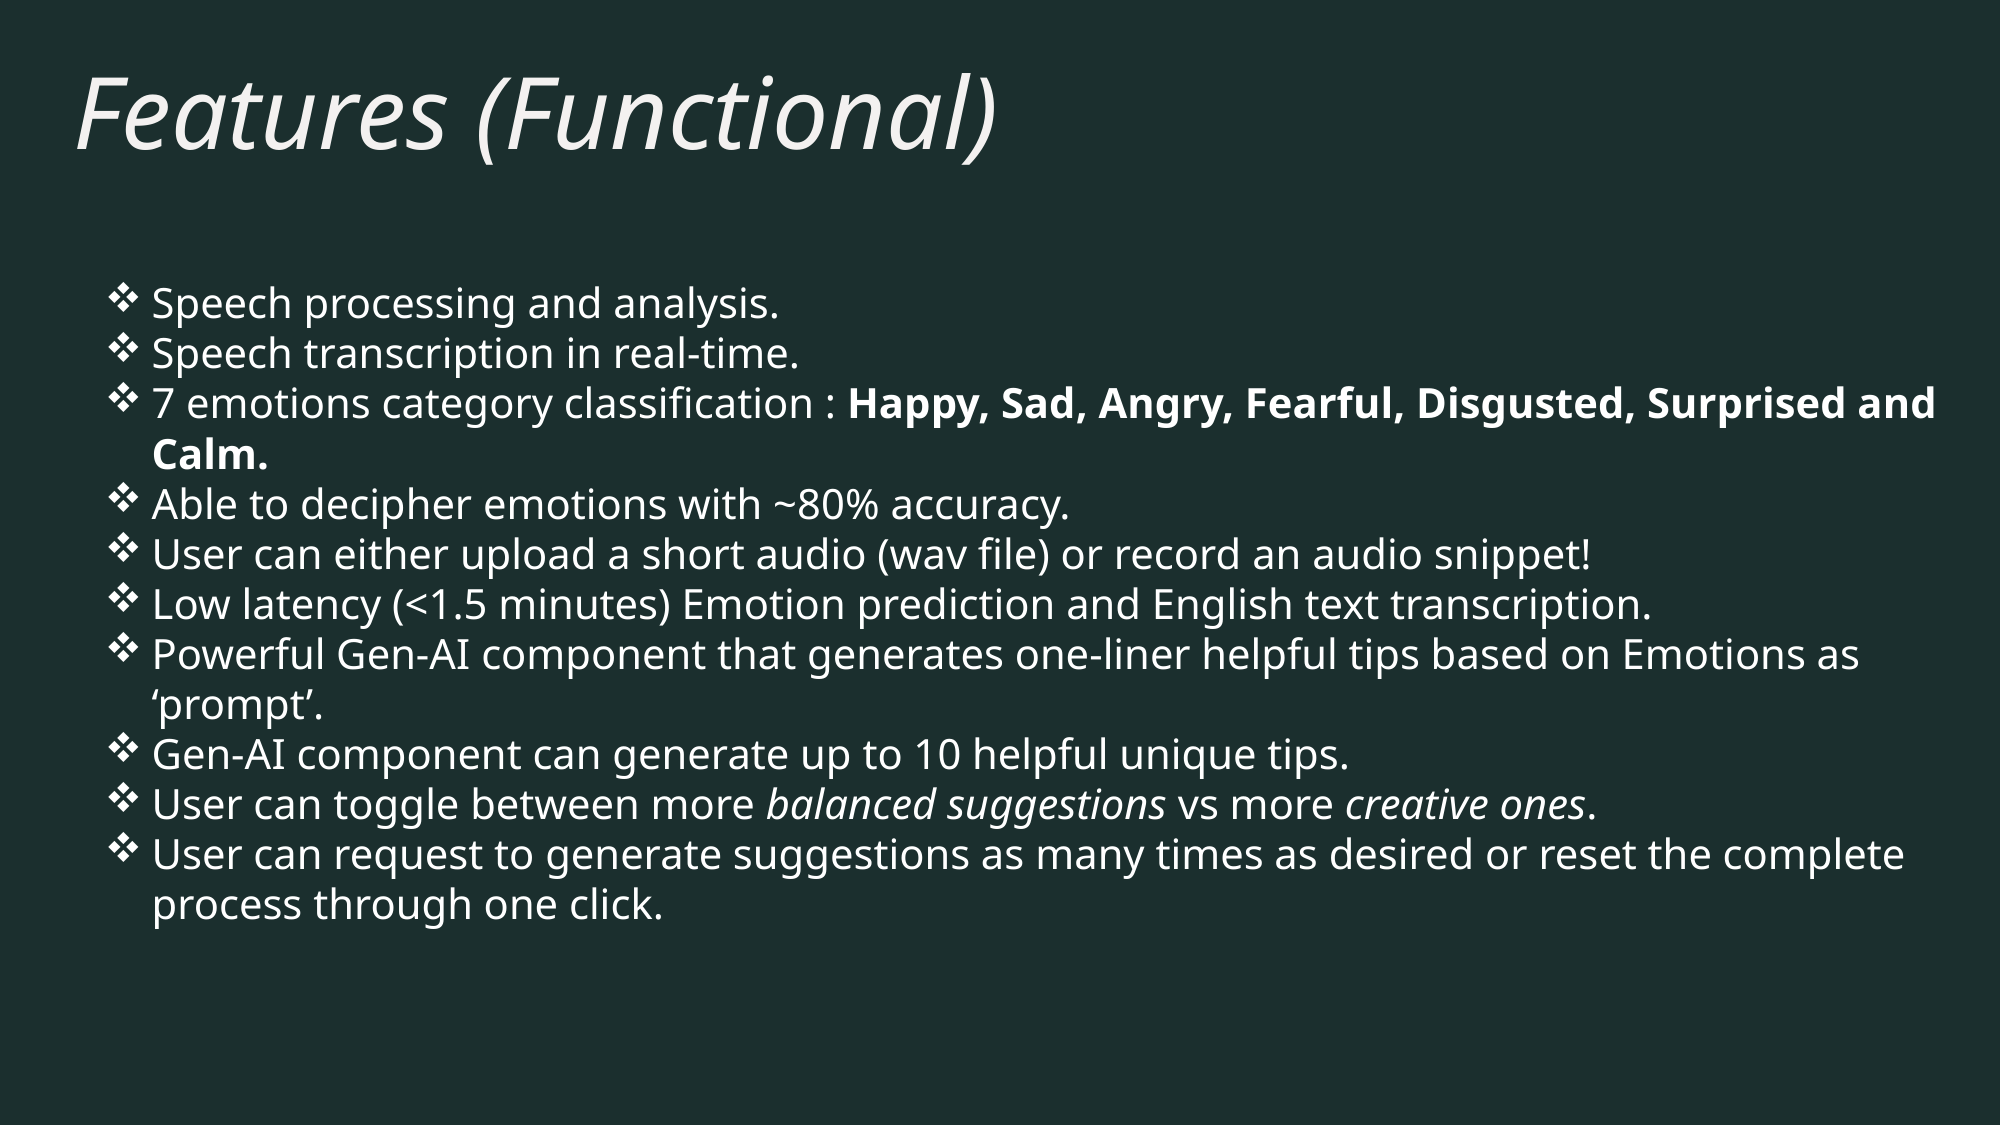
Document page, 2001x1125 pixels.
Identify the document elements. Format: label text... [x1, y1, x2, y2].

text_box Speech processing and analysis. Speech transcription in real-time. 7 emotions category classification : Happy, Sad, Angry, Fearful, Disgusted, Surprised and Calm. Able to decipher emotions with ~80% accuracy. User can either upload a short audio (wav file) or record an audio snippet! Low latency (<1.5 minutes) Emotion prediction and English text transcription. Powerful Gen-AI component that generates one-liner helpful tips based on Emotions as ‘prompt’. Gen-AI component can generate up to 10 helpful unique tips. User can toggle between more balanced suggestions vs more creative ones. User can request to generate suggestions as many times as desired or reset the complete process through one click. [90, 269, 2000, 985]
title Features (Functional) [73, 63, 1928, 251]
